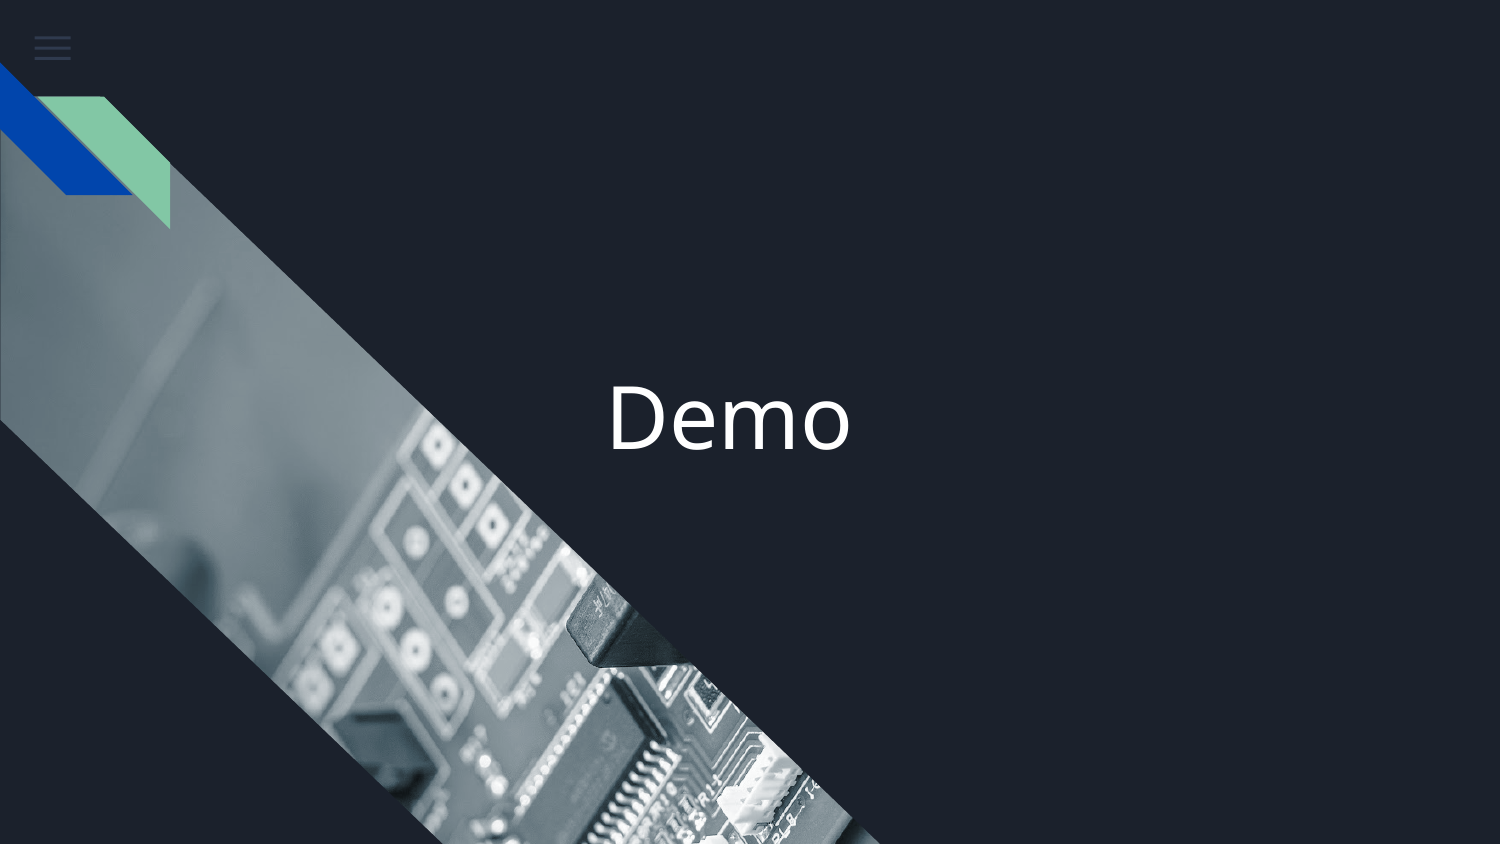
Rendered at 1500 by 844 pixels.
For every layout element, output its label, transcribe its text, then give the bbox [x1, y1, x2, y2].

picture [0, 97, 880, 844]
title Demo [590, 346, 910, 497]
